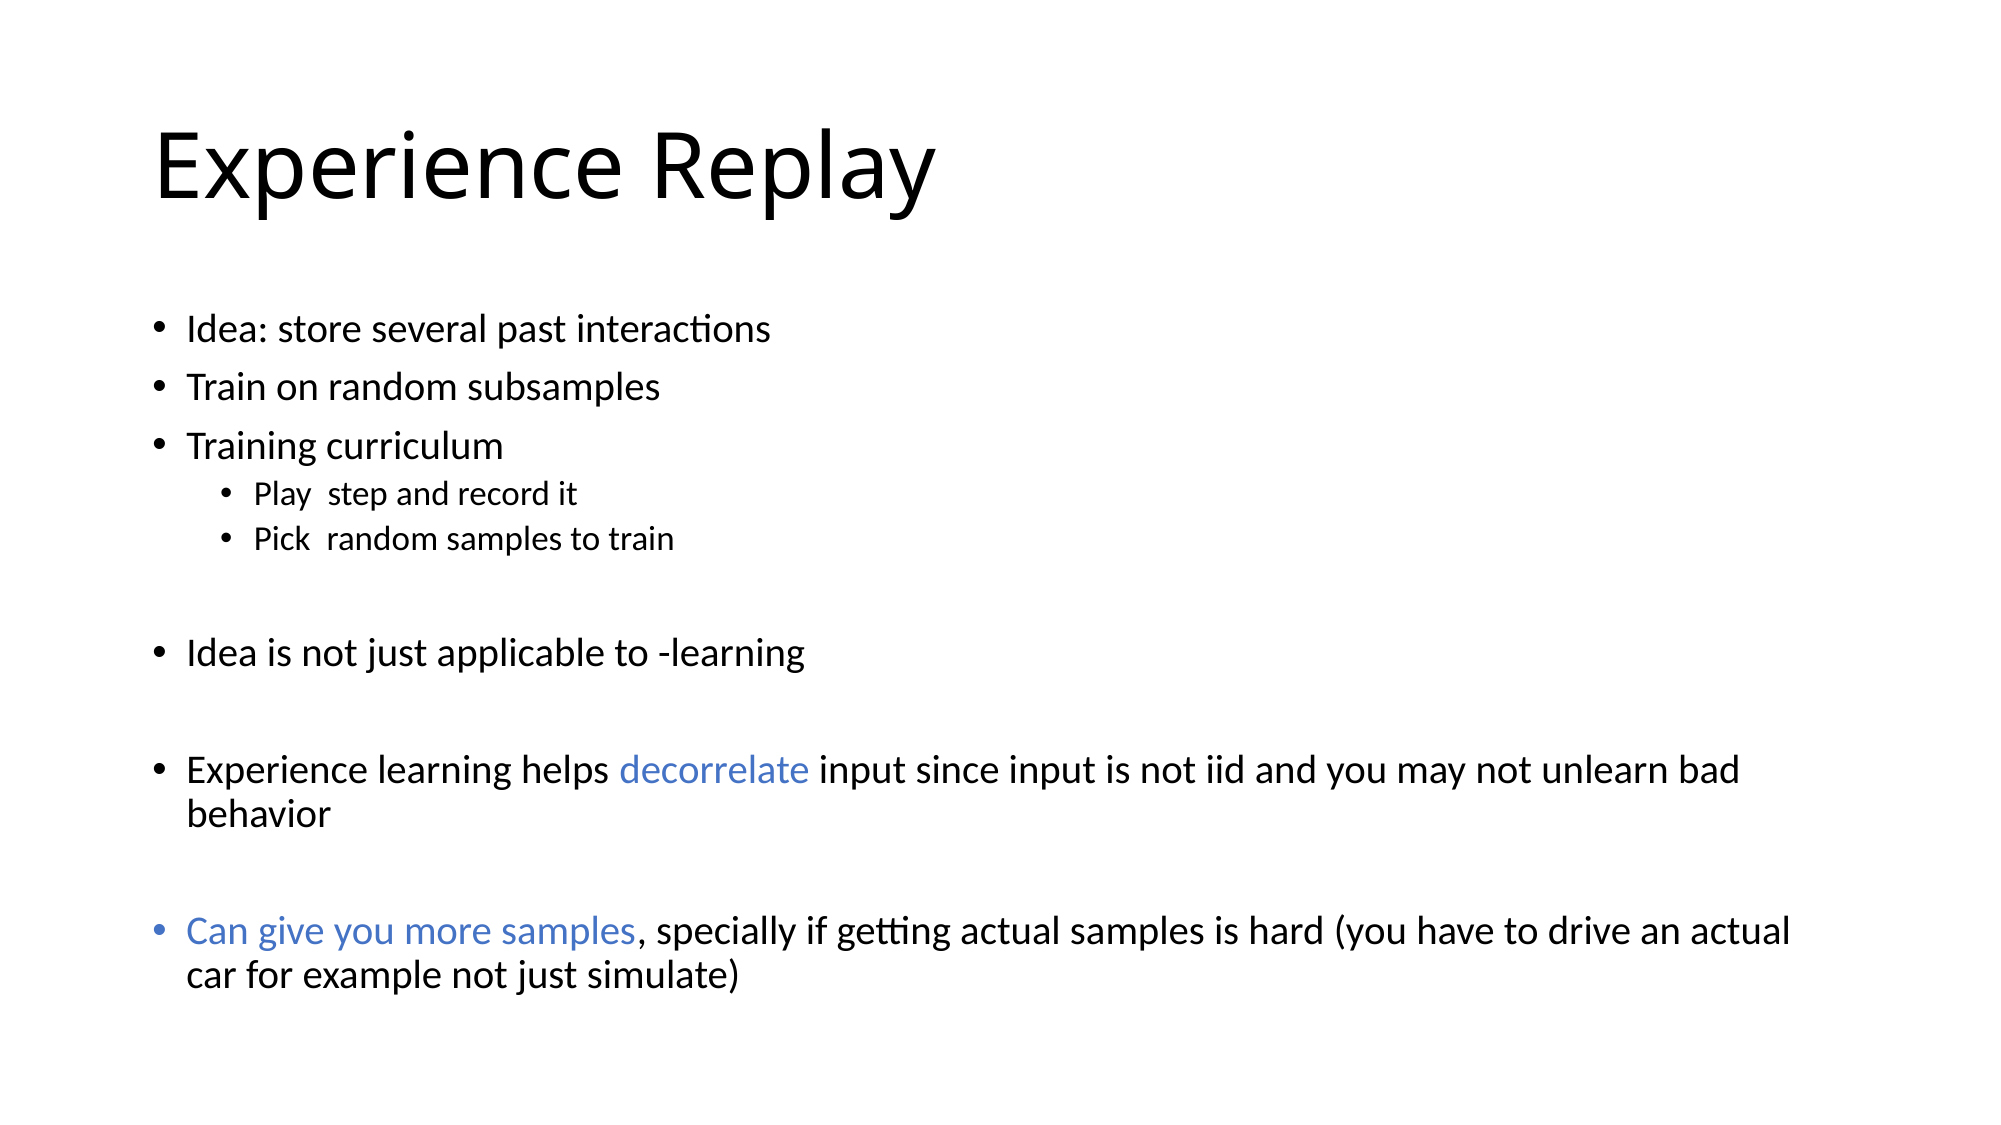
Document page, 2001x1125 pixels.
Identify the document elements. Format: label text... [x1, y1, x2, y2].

title Experience Replay [137, 59, 1863, 278]
